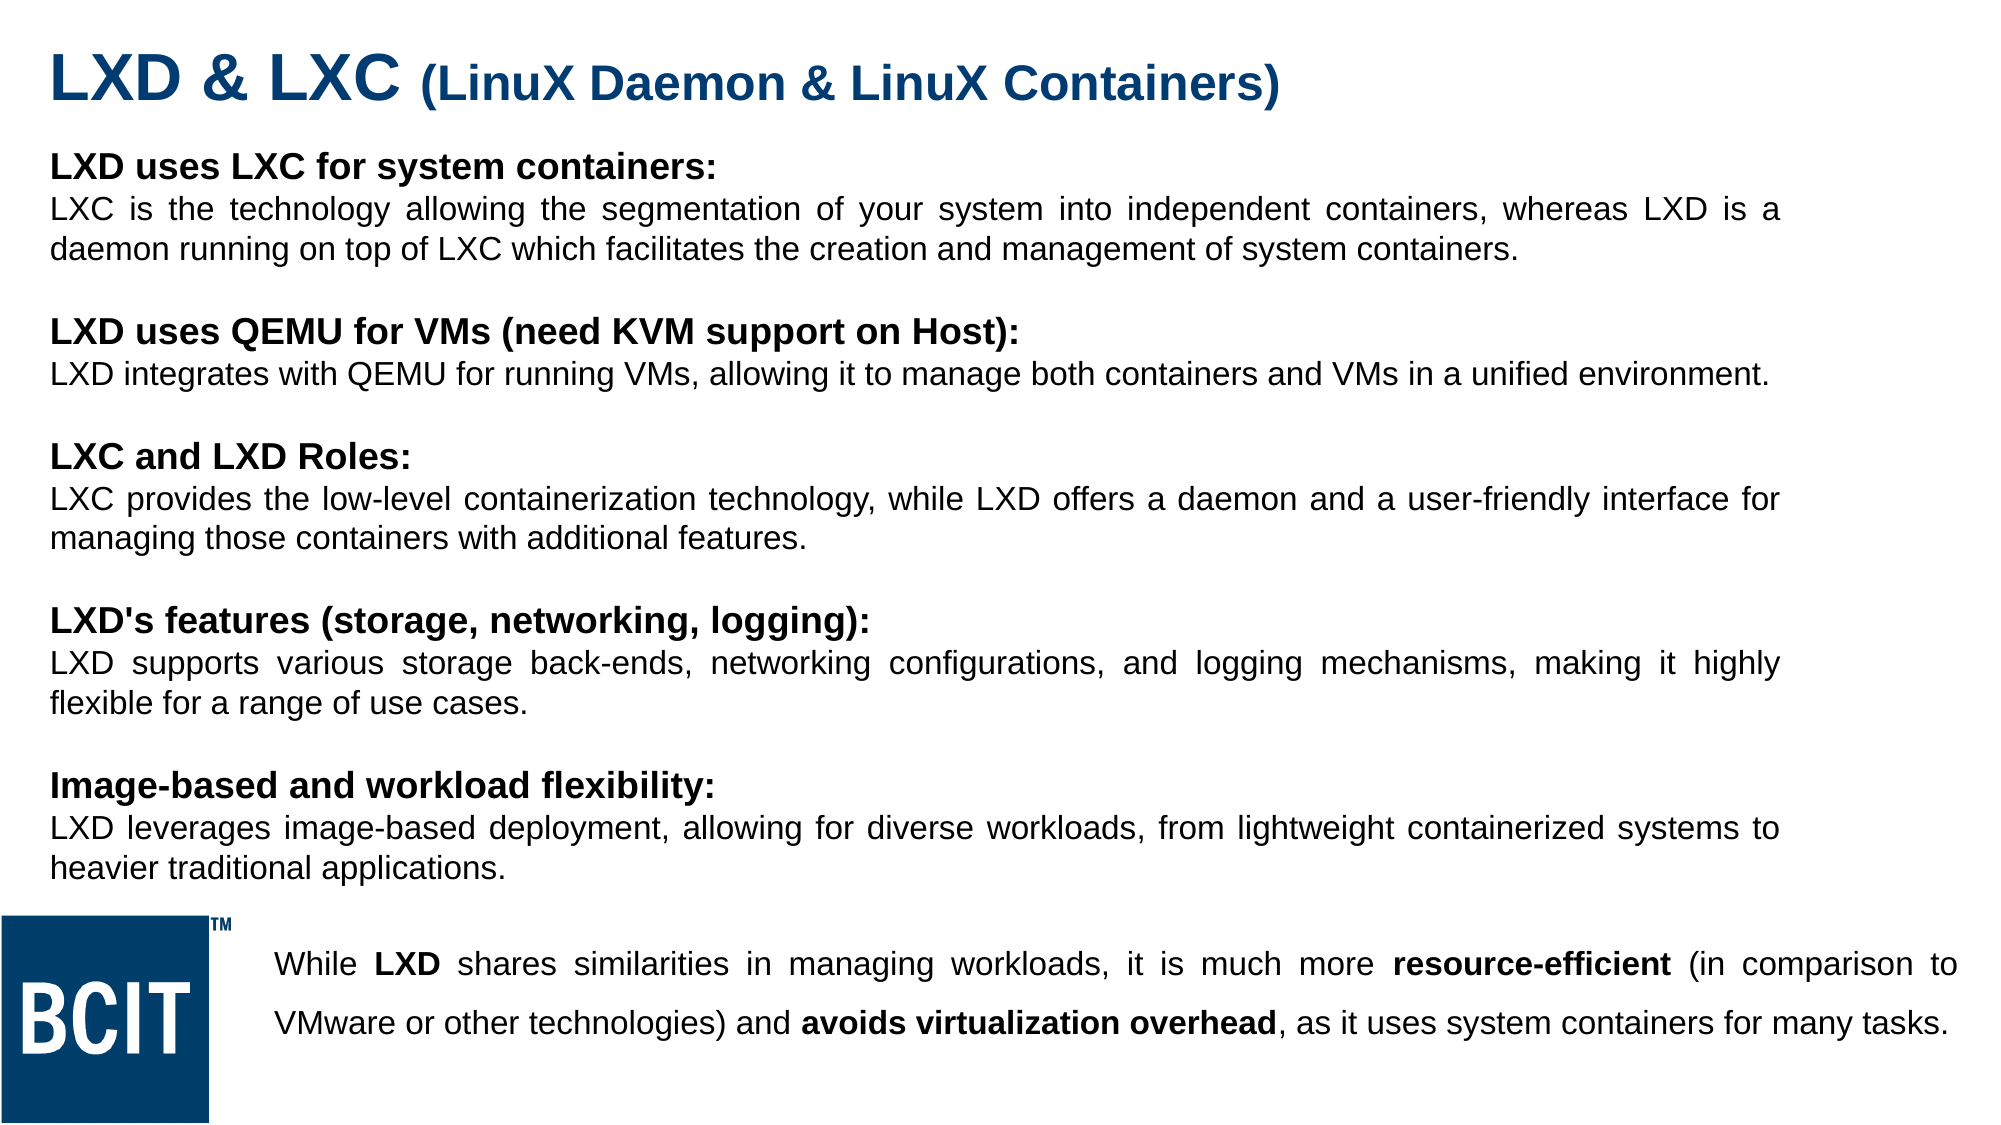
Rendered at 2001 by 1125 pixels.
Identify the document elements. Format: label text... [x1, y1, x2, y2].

text_box LXD uses LXC for system containers: LXC is the technology allowing the segmentation of your system into independent containers, whereas LXD is a daemon running on top of LXC which facilitates the creation and management of system containers. LXD uses QEMU for VMs (need KVM support on Host): LXD integrates with QEMU for running VMs, allowing it to manage both containers and VMs in a unified environment. LXC and LXD Roles: LXC provides the low-level containerization technology, while LXD offers a daemon and a user-friendly interface for managing those containers with additional features. LXD's features (storage, networking, logging): LXD supports various storage back-ends, networking configurations, and logging mechanisms, making it highly flexible for a range of use cases. Image-based and workload flexibility: LXD leverages image-based deployment, allowing for diverse workloads, from lightweight containerized systems to heavier traditional applications. [34, 134, 1799, 894]
text_box While LXD shares similarities in managing workloads, it is much more resource-efficient (in comparison to VMware or other technologies) and avoids virtualization overhead, as it uses system containers for many tasks. [259, 914, 1974, 1049]
text_box LXD & LXC (LinuX Daemon & LinuX Containers) [34, 26, 1465, 122]
picture [0, 913, 233, 1125]
